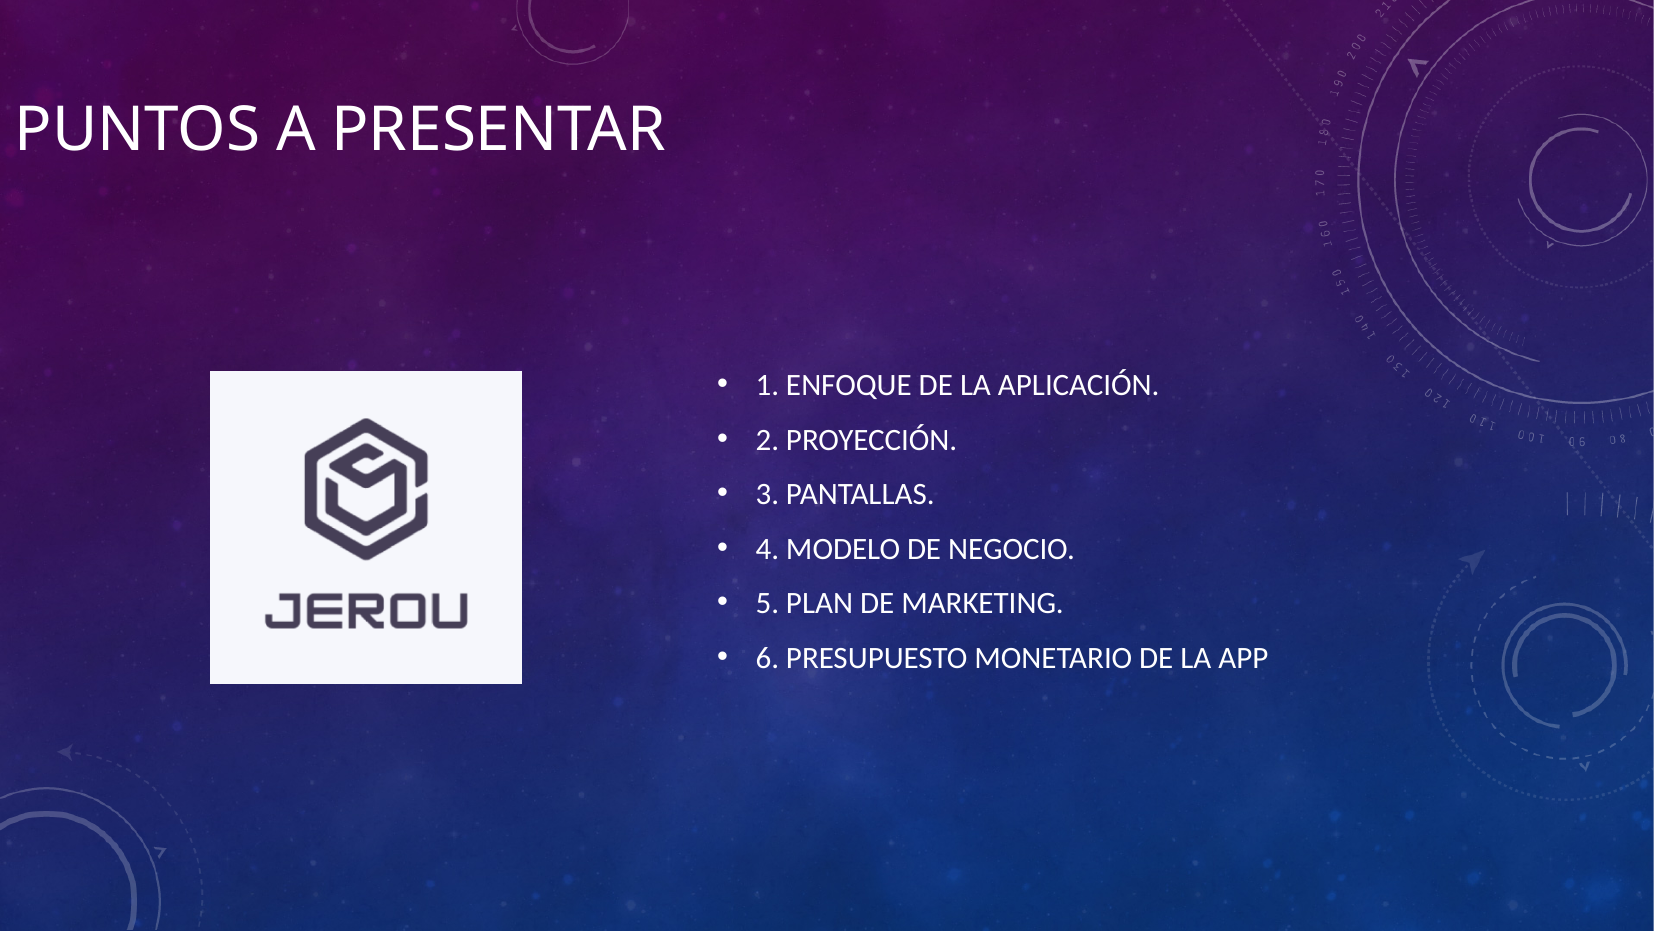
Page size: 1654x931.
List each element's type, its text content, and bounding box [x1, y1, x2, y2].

text_box 1. ENFOQUE DE LA APLICACIÓN. 2. PROYECCIÓN. 3. PANTALLAS. 4. MODELO DE NEGOCIO. 5. PLAN DE MARKETING. 6. PRESUPUESTO MONETARIO DE LA APP [702, 311, 1364, 728]
text_box PUNTOS A PRESENTAR [0, 40, 1477, 211]
picture [0, 0, 1654, 931]
